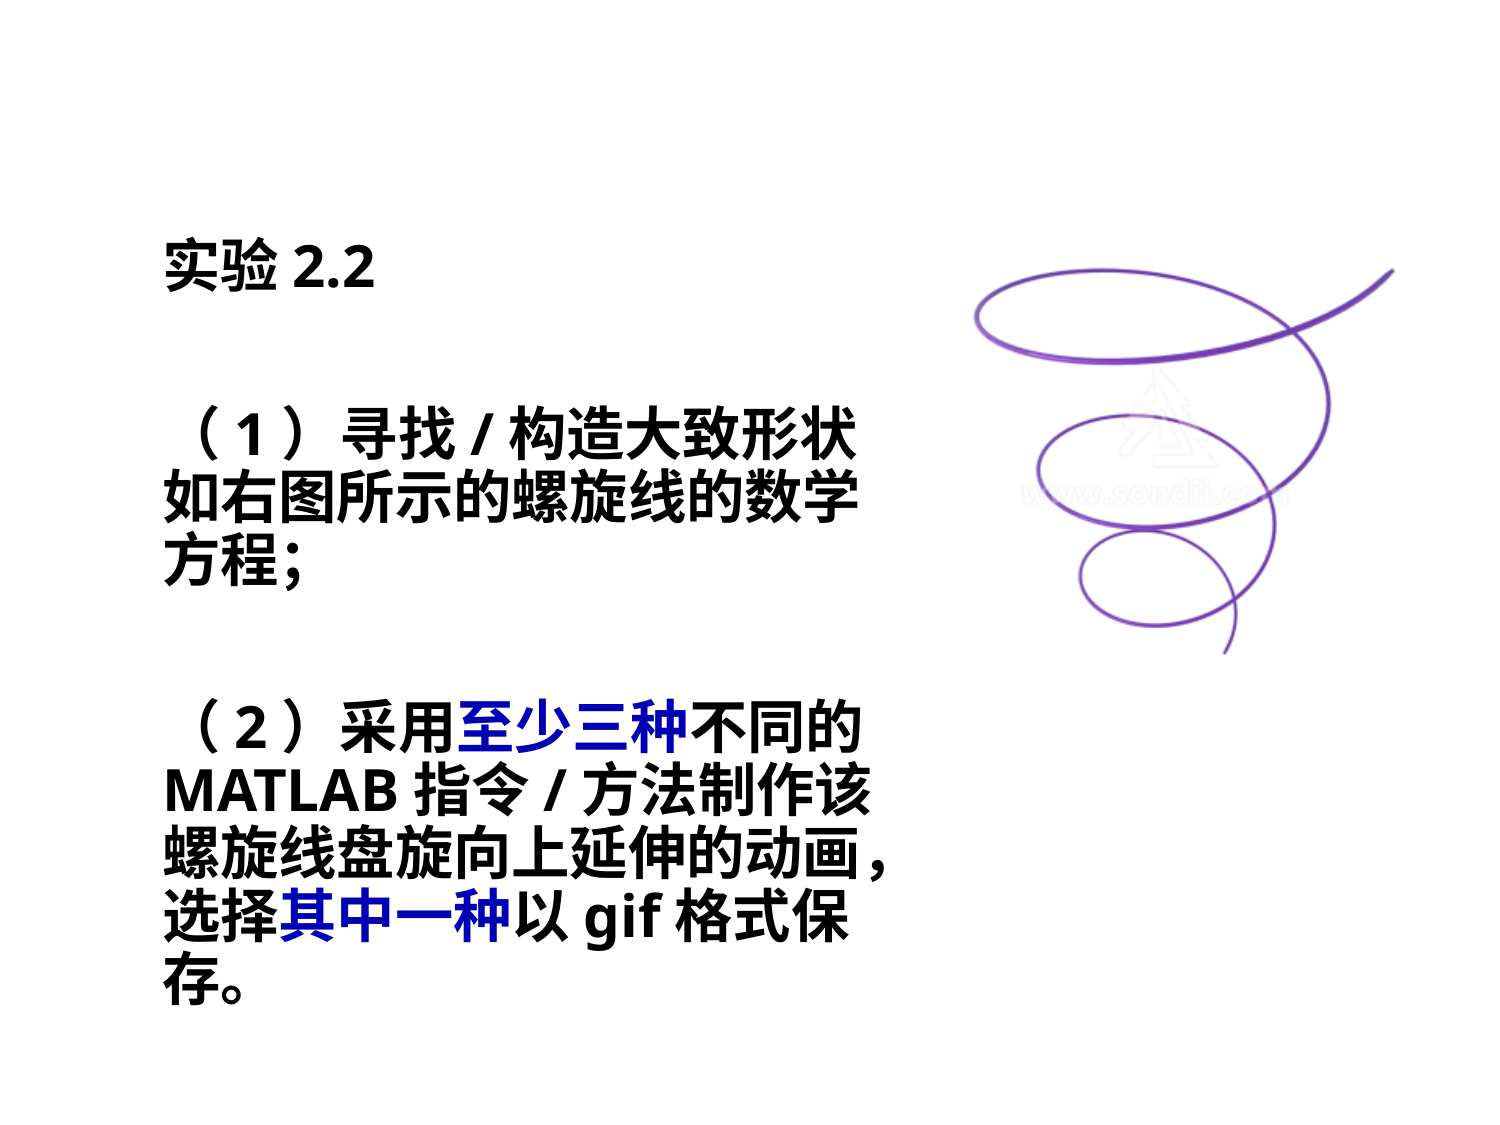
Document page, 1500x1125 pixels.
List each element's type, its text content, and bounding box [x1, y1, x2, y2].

picture [842, 121, 1468, 747]
text_box 实验2.2 （1）寻找/构造大致形状如右图所示的螺旋线的数学方程； （2）采用至少三种不同的MATLAB指令/方法制作该螺旋线盘旋向上延伸的动画，选择其中一种以gif格式保存。 [147, 229, 916, 941]
